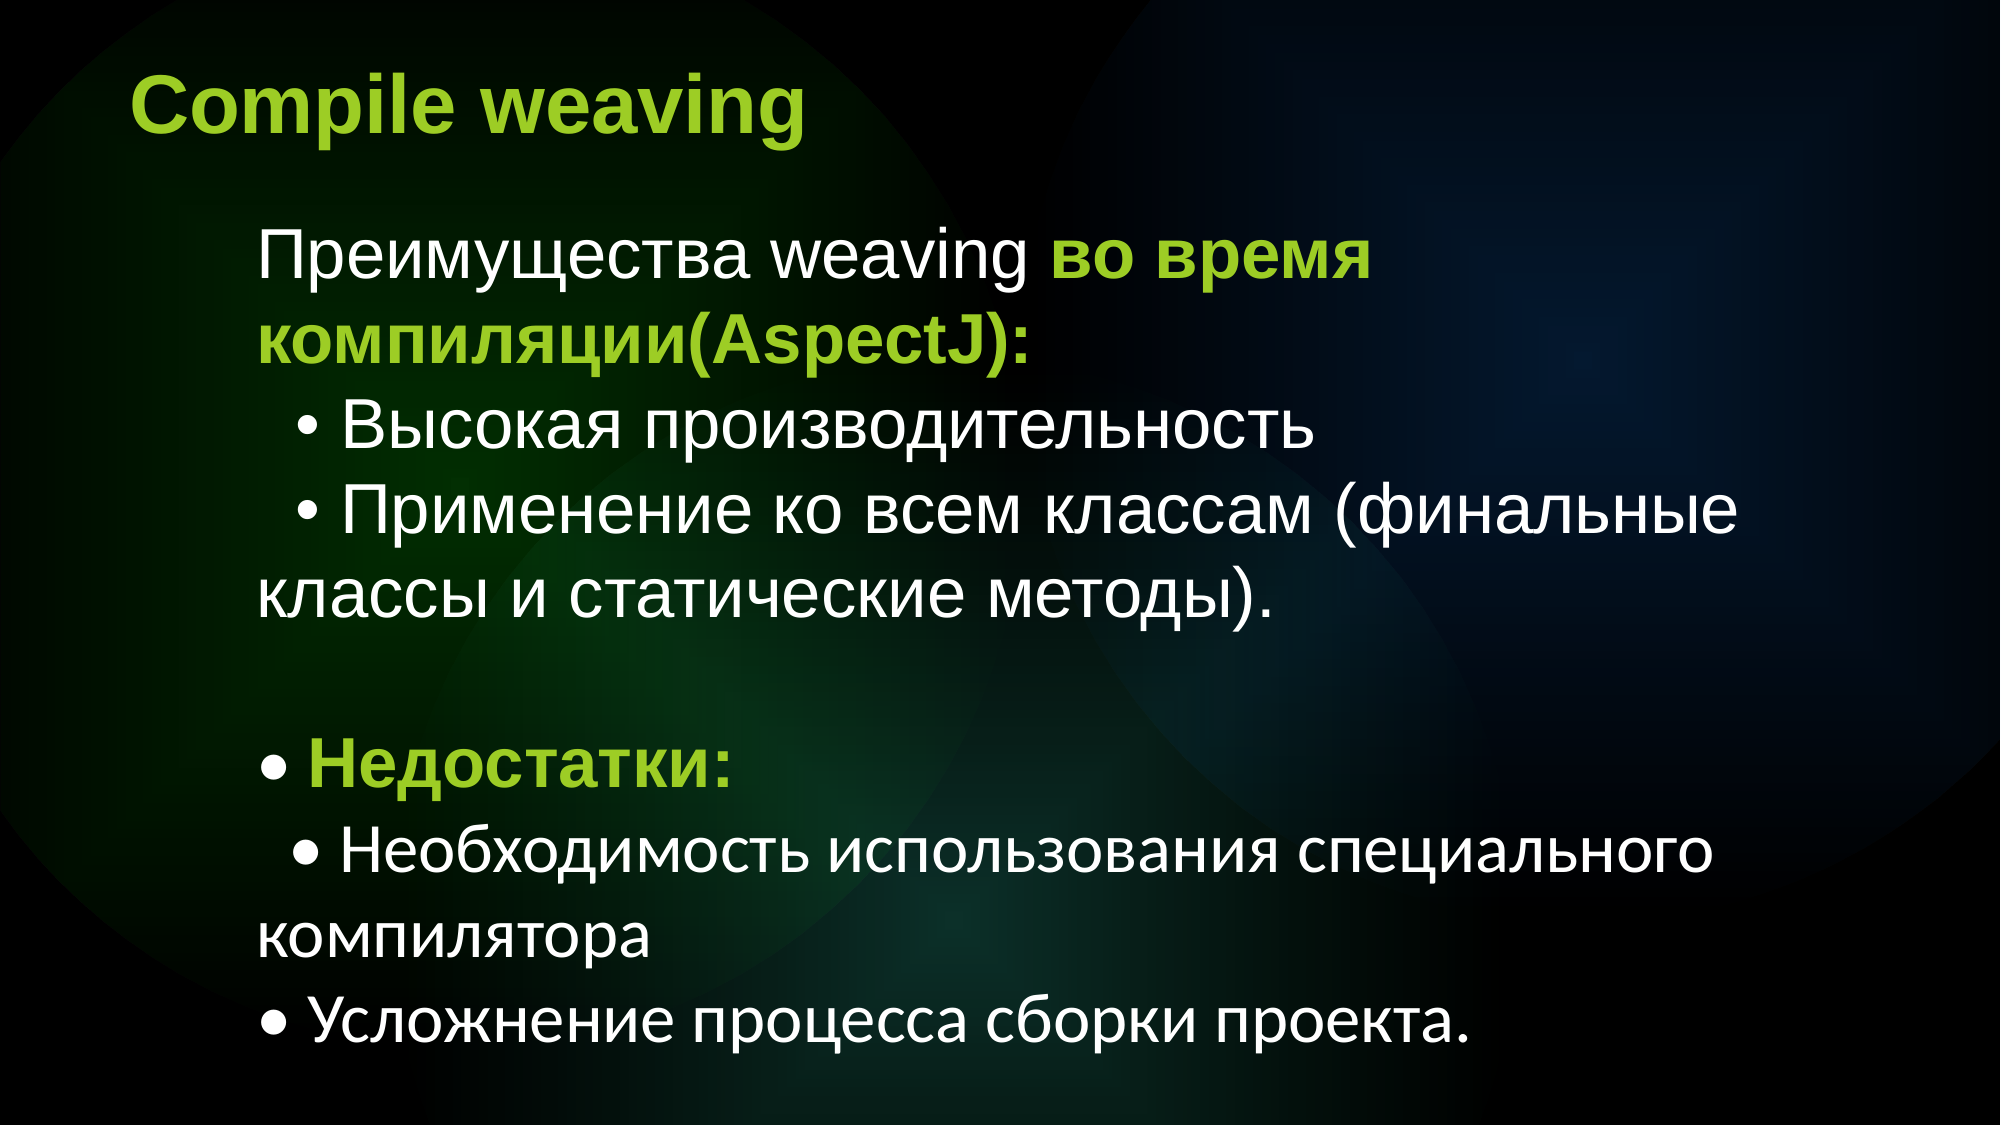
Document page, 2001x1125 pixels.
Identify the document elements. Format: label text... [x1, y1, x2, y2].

text_box Преимущества weaving во время компиляции(AspectJ): • Высокая производительность • Применение ко всем классам (финальные классы и статические методы). • Недостатки: • Необходимость использования специального компилятора • Усложнение процесса сборки проекта. [252, 203, 1782, 1061]
text_box Compile weaving [124, 73, 1209, 153]
